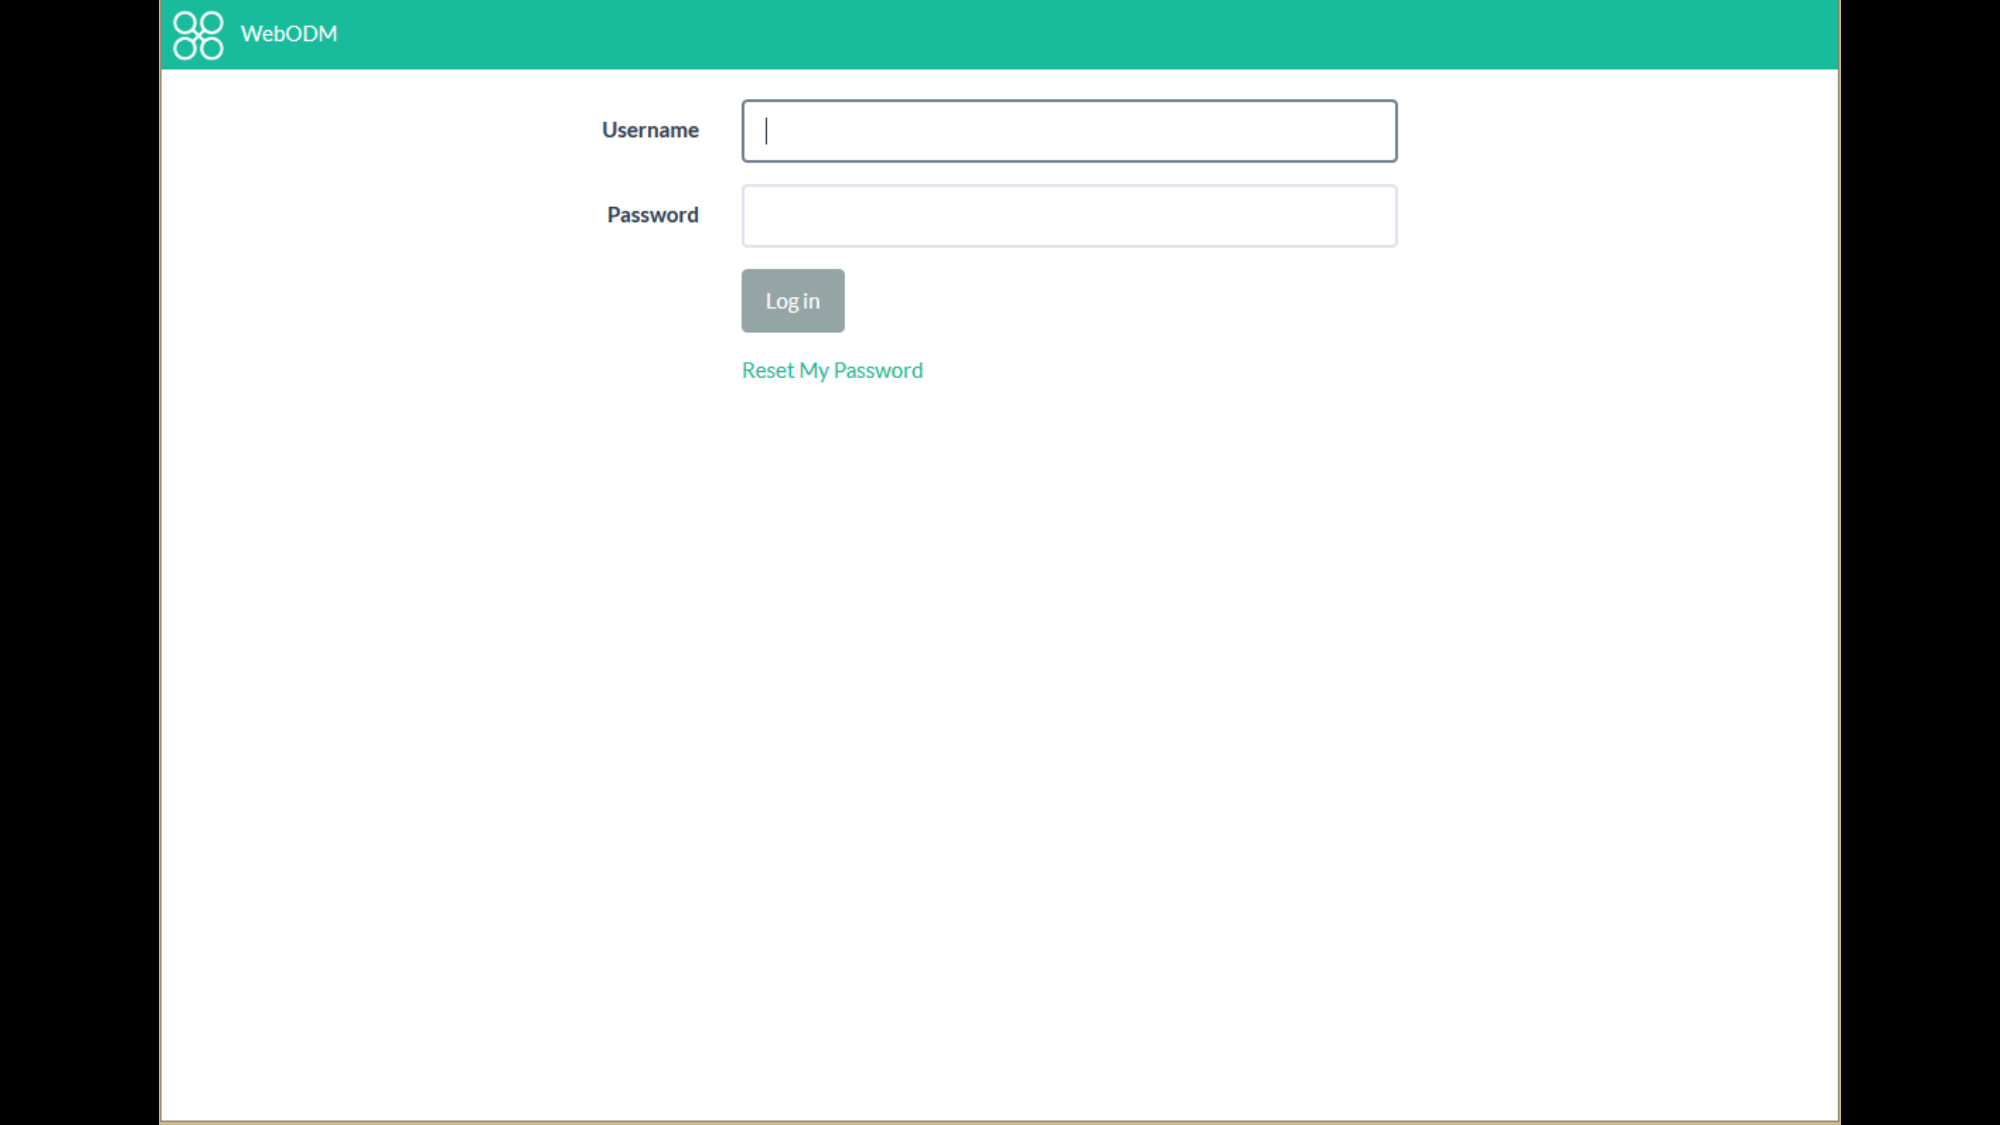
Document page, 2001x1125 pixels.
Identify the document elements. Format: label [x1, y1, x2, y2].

picture [159, 0, 1841, 1125]
